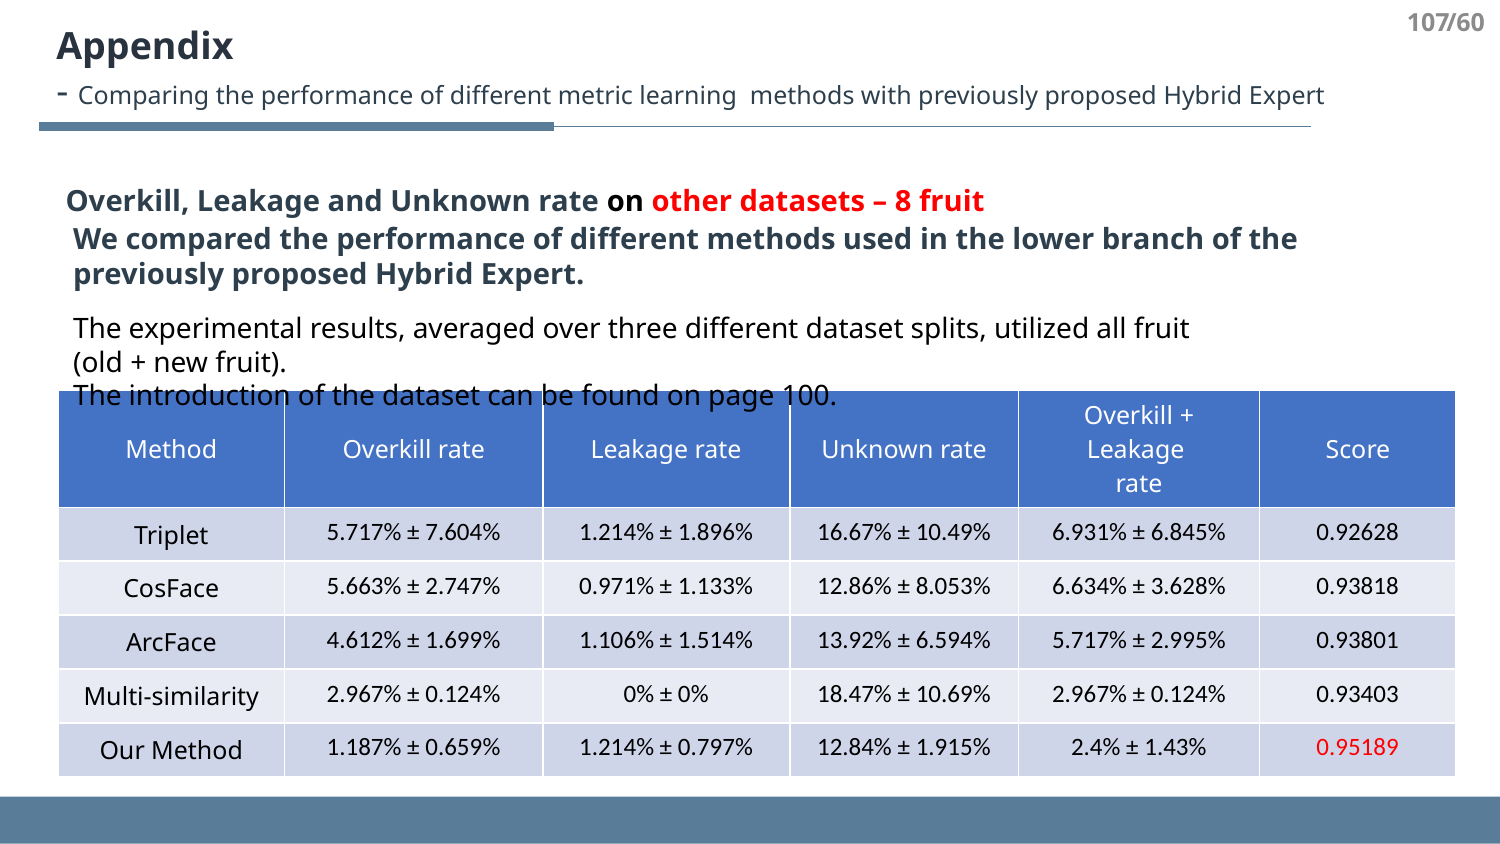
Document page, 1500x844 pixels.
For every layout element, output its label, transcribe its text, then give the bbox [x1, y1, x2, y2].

table_cell 13.92% ± 6.594% [791, 616, 1018, 668]
table_header Unknown rate [791, 419, 1018, 507]
table_cell Triplet [59, 508, 284, 560]
table_cell 0.93403 [1260, 670, 1455, 722]
table_cell 16.67% ± 10.49% [791, 508, 1018, 560]
text_box Overkill, Leakage and Unknown rate on other datasets – 8 fruit [50, 175, 1164, 225]
table_cell 1.106% ± 1.514% [544, 616, 789, 668]
table_cell 6.634% ± 3.628% [1019, 562, 1259, 614]
table_cell 0.95189 [1260, 724, 1455, 776]
table_cell 2.967% ± 0.124% [285, 670, 542, 722]
table_header Overkill + Leakage rate [1019, 391, 1259, 507]
table_cell CosFace [59, 562, 284, 614]
table_cell 2.967% ± 0.124% [1019, 670, 1259, 722]
table_cell 5.663% ± 2.747% [285, 562, 542, 614]
table_header Leakage rate [544, 419, 789, 507]
table_header Score [1260, 391, 1455, 507]
table_cell 6.931% ± 6.845% [1019, 508, 1259, 560]
table_cell 4.612% ± 1.699% [285, 616, 542, 668]
table_cell 0.93801 [1260, 616, 1455, 668]
table_cell 5.717% ± 7.604% [285, 508, 542, 560]
footer /60 [1465, 1, 1500, 47]
table_cell 0% ± 0% [544, 670, 789, 722]
table_cell 5.717% ± 2.995% [1019, 616, 1259, 668]
table_cell Multi-similarity [59, 670, 284, 722]
table_cell 12.84% ± 1.915% [791, 724, 1018, 776]
text_box Appendix - Comparing the performance of different metric learning methods with previously proposed Hybrid Expert [41, 14, 1492, 120]
text_box The experimental results, averaged over three different dataset splits, utilized all fruit (old + new fruit). The introduction of the dataset can be found on page 100. [58, 302, 1237, 419]
table_cell 1.214% ± 1.896% [544, 508, 789, 560]
table_cell 0.971% ± 1.133% [544, 562, 789, 614]
table_cell ArcFace [59, 616, 284, 668]
table_cell 1.187% ± 0.659% [285, 724, 542, 776]
table_cell 0.93818 [1260, 562, 1455, 614]
table_header Method [59, 419, 284, 507]
table_cell 2.4% ± 1.43% [1019, 724, 1259, 776]
table_cell 18.47% ± 10.69% [791, 670, 1018, 722]
table_header Overkill rate [285, 419, 542, 507]
table_cell Our Method [59, 724, 284, 776]
slide_number 107 [1162, 0, 1465, 48]
table_cell 0.92628 [1260, 508, 1455, 560]
text_box We compared the performance of different methods used in the lower branch of the previously proposed Hybrid Expert. [58, 212, 1409, 298]
table_cell 1.214% ± 0.797% [544, 724, 789, 776]
table_cell 12.86% ± 8.053% [791, 562, 1018, 614]
